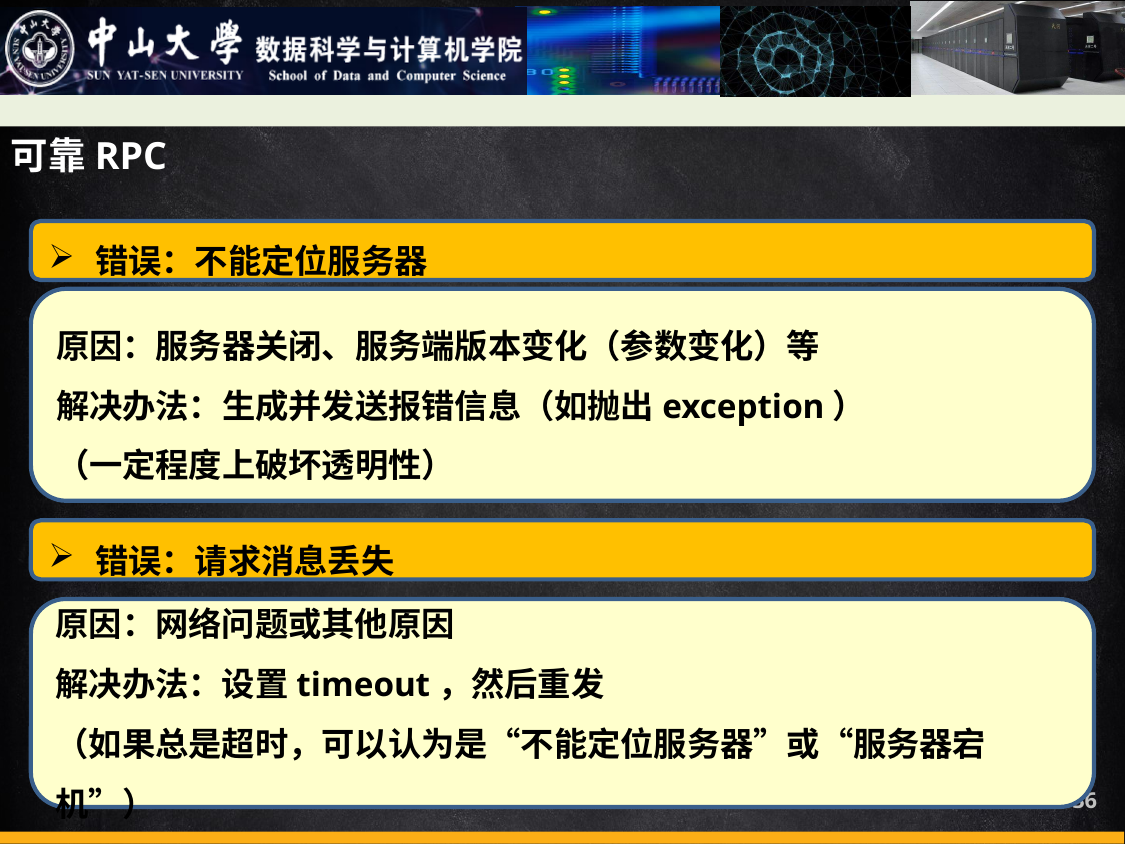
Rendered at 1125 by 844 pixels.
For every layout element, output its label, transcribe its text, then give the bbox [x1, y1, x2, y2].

text_box 原因：服务器关闭、服务端版本变化（参数变化）等 解决办法：生成并发送报错信息（如抛出exception） （一定程度上破坏透明性） [28, 286, 1097, 503]
picture [0, 0, 1125, 97]
text_box 错误：不能定位服务器 [28, 218, 1097, 283]
text_box 原因：网络问题或其他原因 解决办法：设置timeout，然后重发 （如果总是超时，可以认为是“不能定位服务器”或“服务器宕机”） [28, 596, 1097, 810]
text_box 可靠RPC [0, 124, 858, 185]
text_box 错误：请求消息丢失 [28, 518, 1097, 582]
picture [0, 127, 1125, 831]
